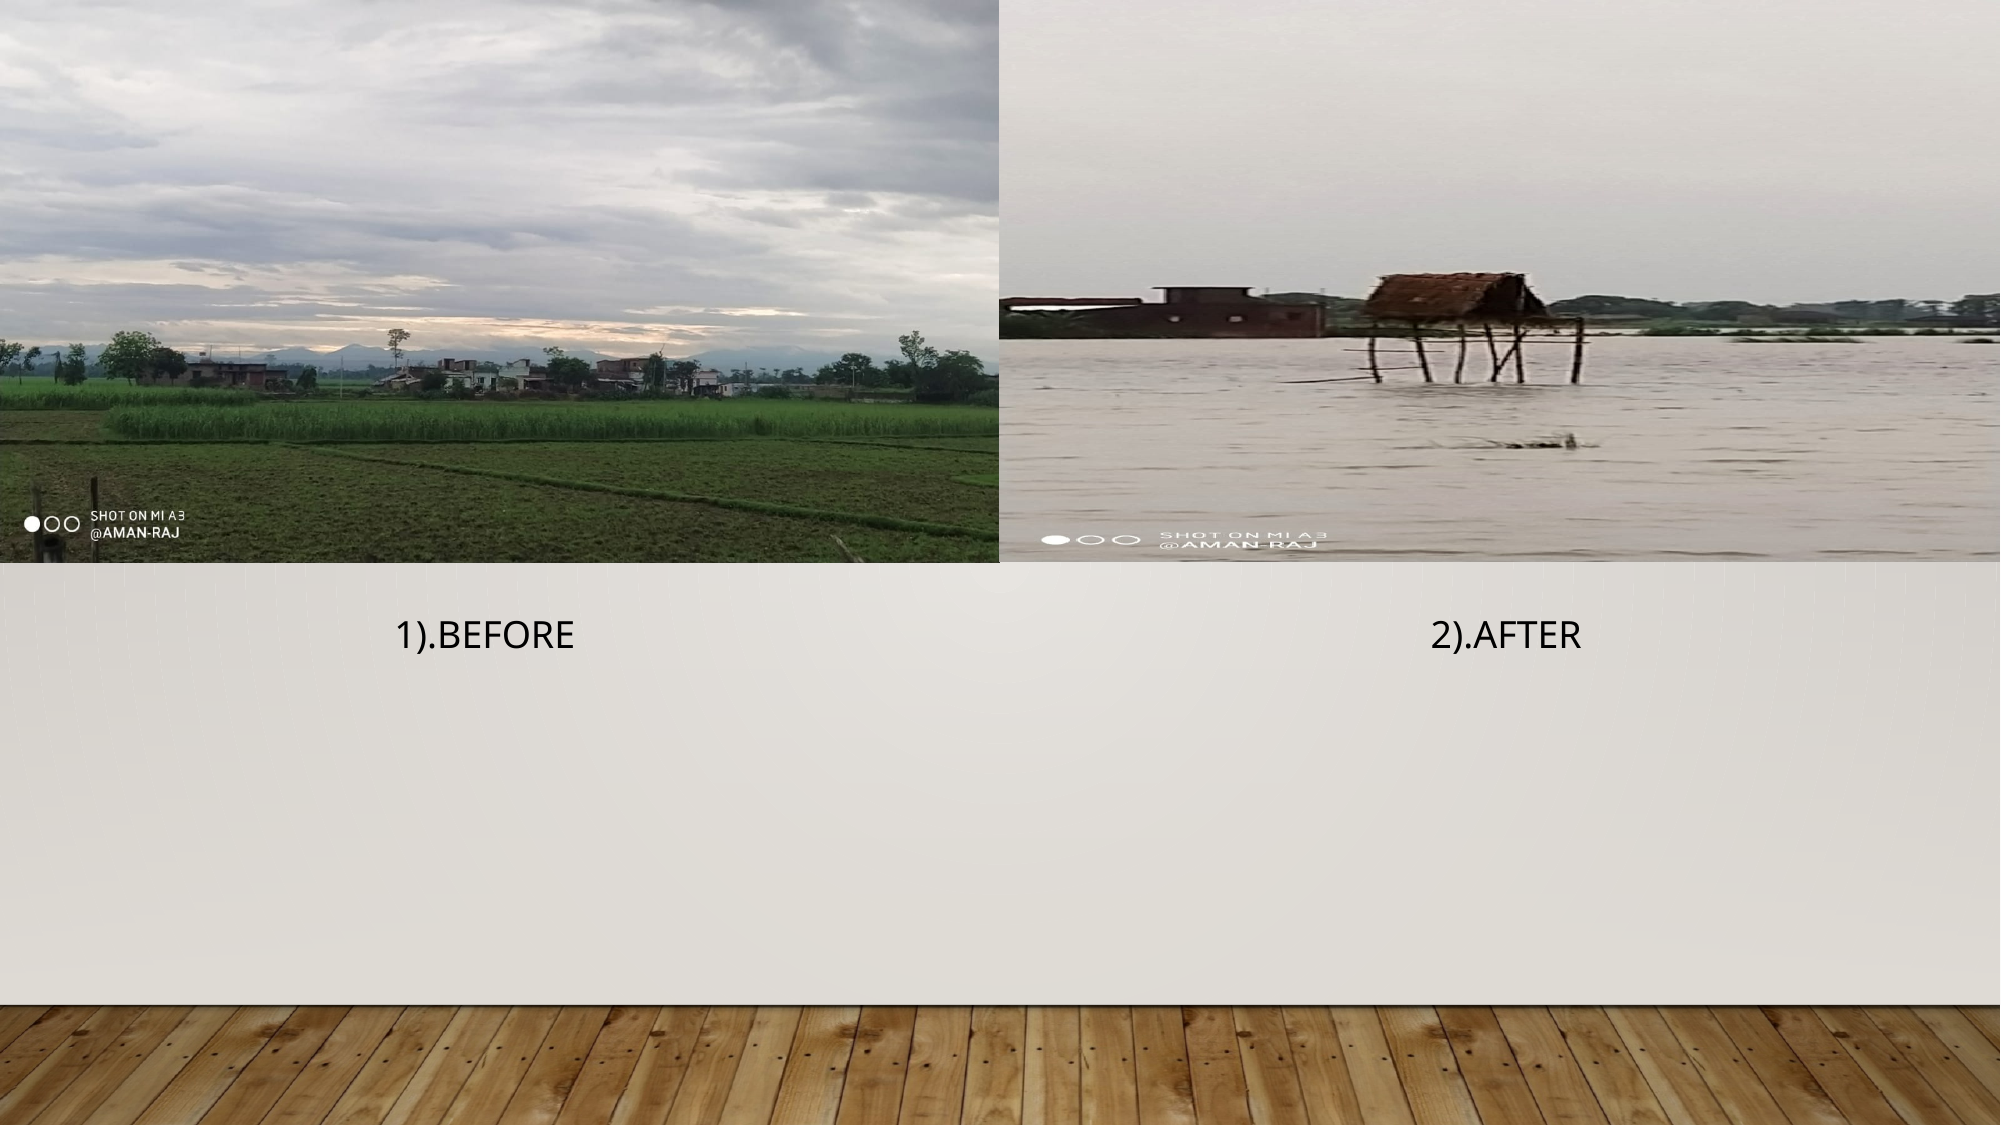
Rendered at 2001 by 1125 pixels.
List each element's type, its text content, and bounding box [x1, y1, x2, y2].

picture [0, 1005, 2000, 1125]
text_box 2).AFTER [1415, 603, 2000, 664]
text_box 1).BEFORE [379, 603, 1381, 664]
picture [0, 0, 2000, 563]
